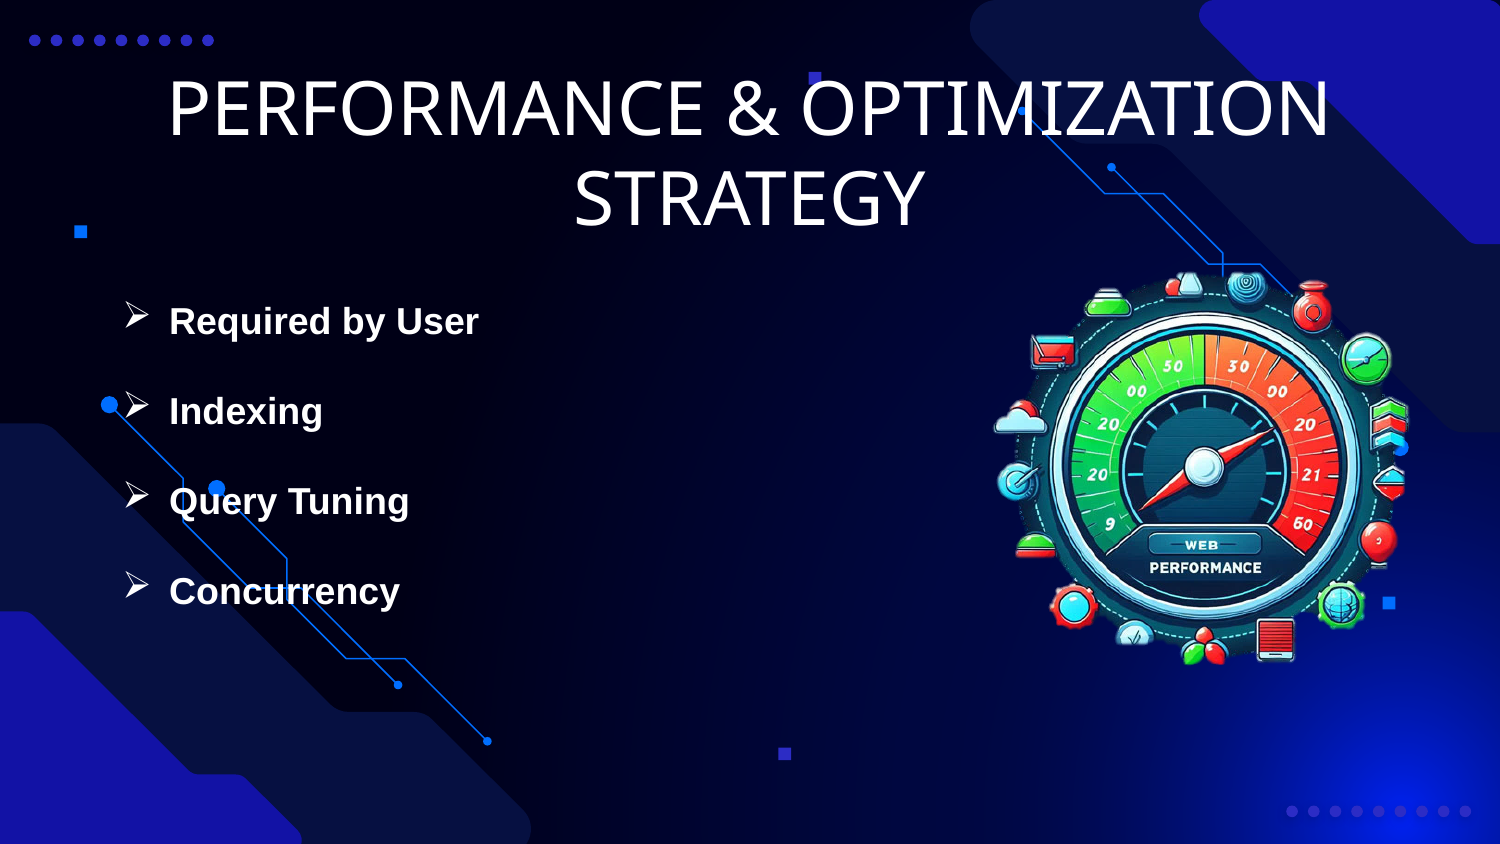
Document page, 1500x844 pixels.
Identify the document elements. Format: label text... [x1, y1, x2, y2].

title PERFORMANCE & OPTIMIZATION STRATEGY [107, 16, 1393, 256]
picture [0, 0, 1500, 844]
text_box Required by User Indexing Query Tuning Concurrency [107, 289, 1073, 710]
